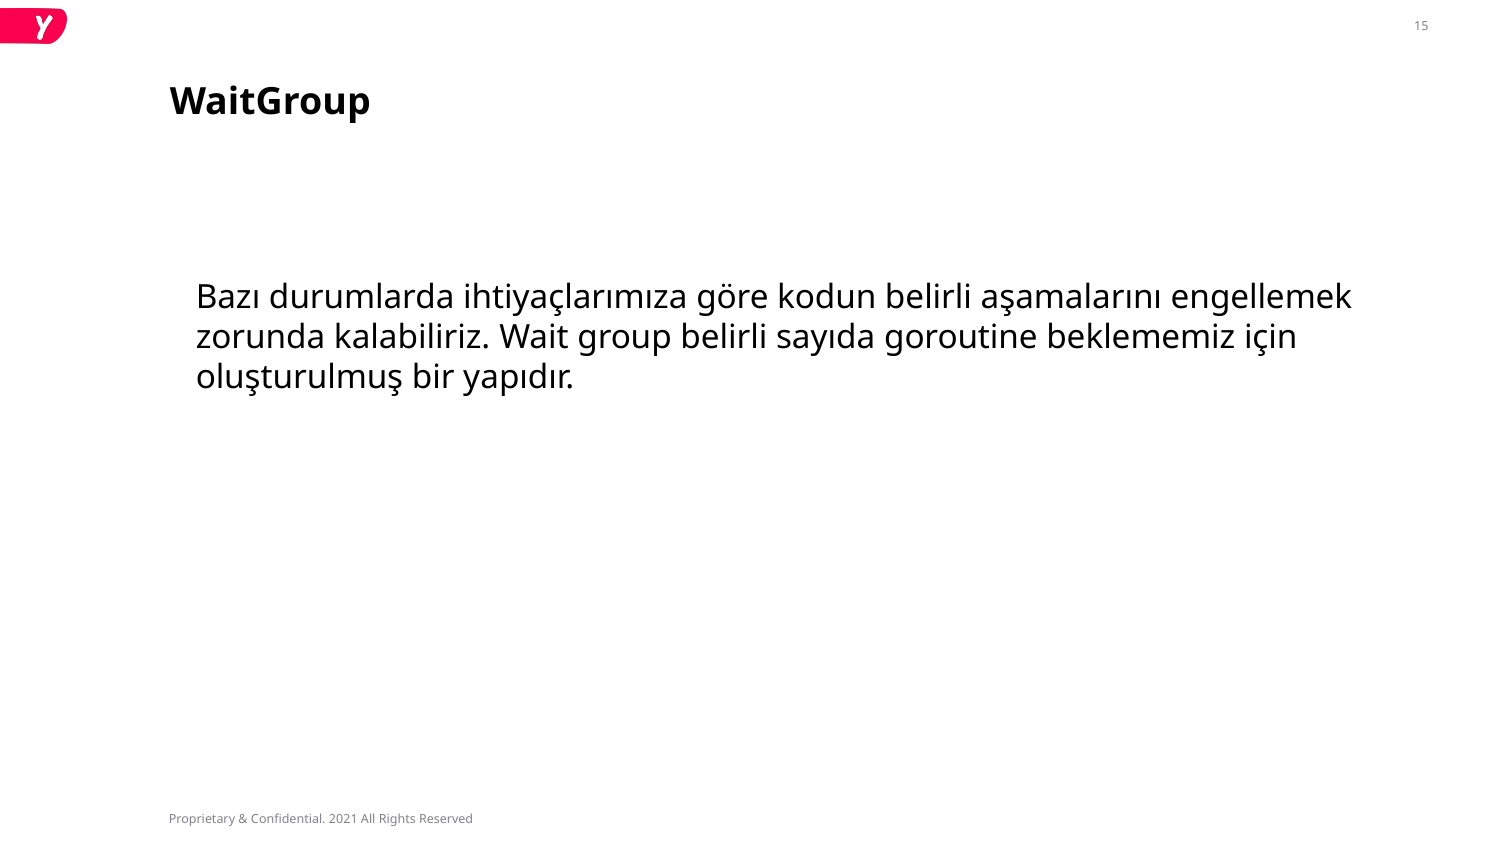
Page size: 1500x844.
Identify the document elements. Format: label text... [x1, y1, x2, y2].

list Bazı durumlarda ihtiyaçlarımıza göre kodun belirli aşamalarını engellemek zorunda kalabiliriz. Wait group belirli sayıda goroutine beklememiz için oluşturulmuş bir yapıdır. [169, 155, 1391, 644]
picture [0, 8, 67, 44]
title WaitGroup [169, 77, 1163, 138]
